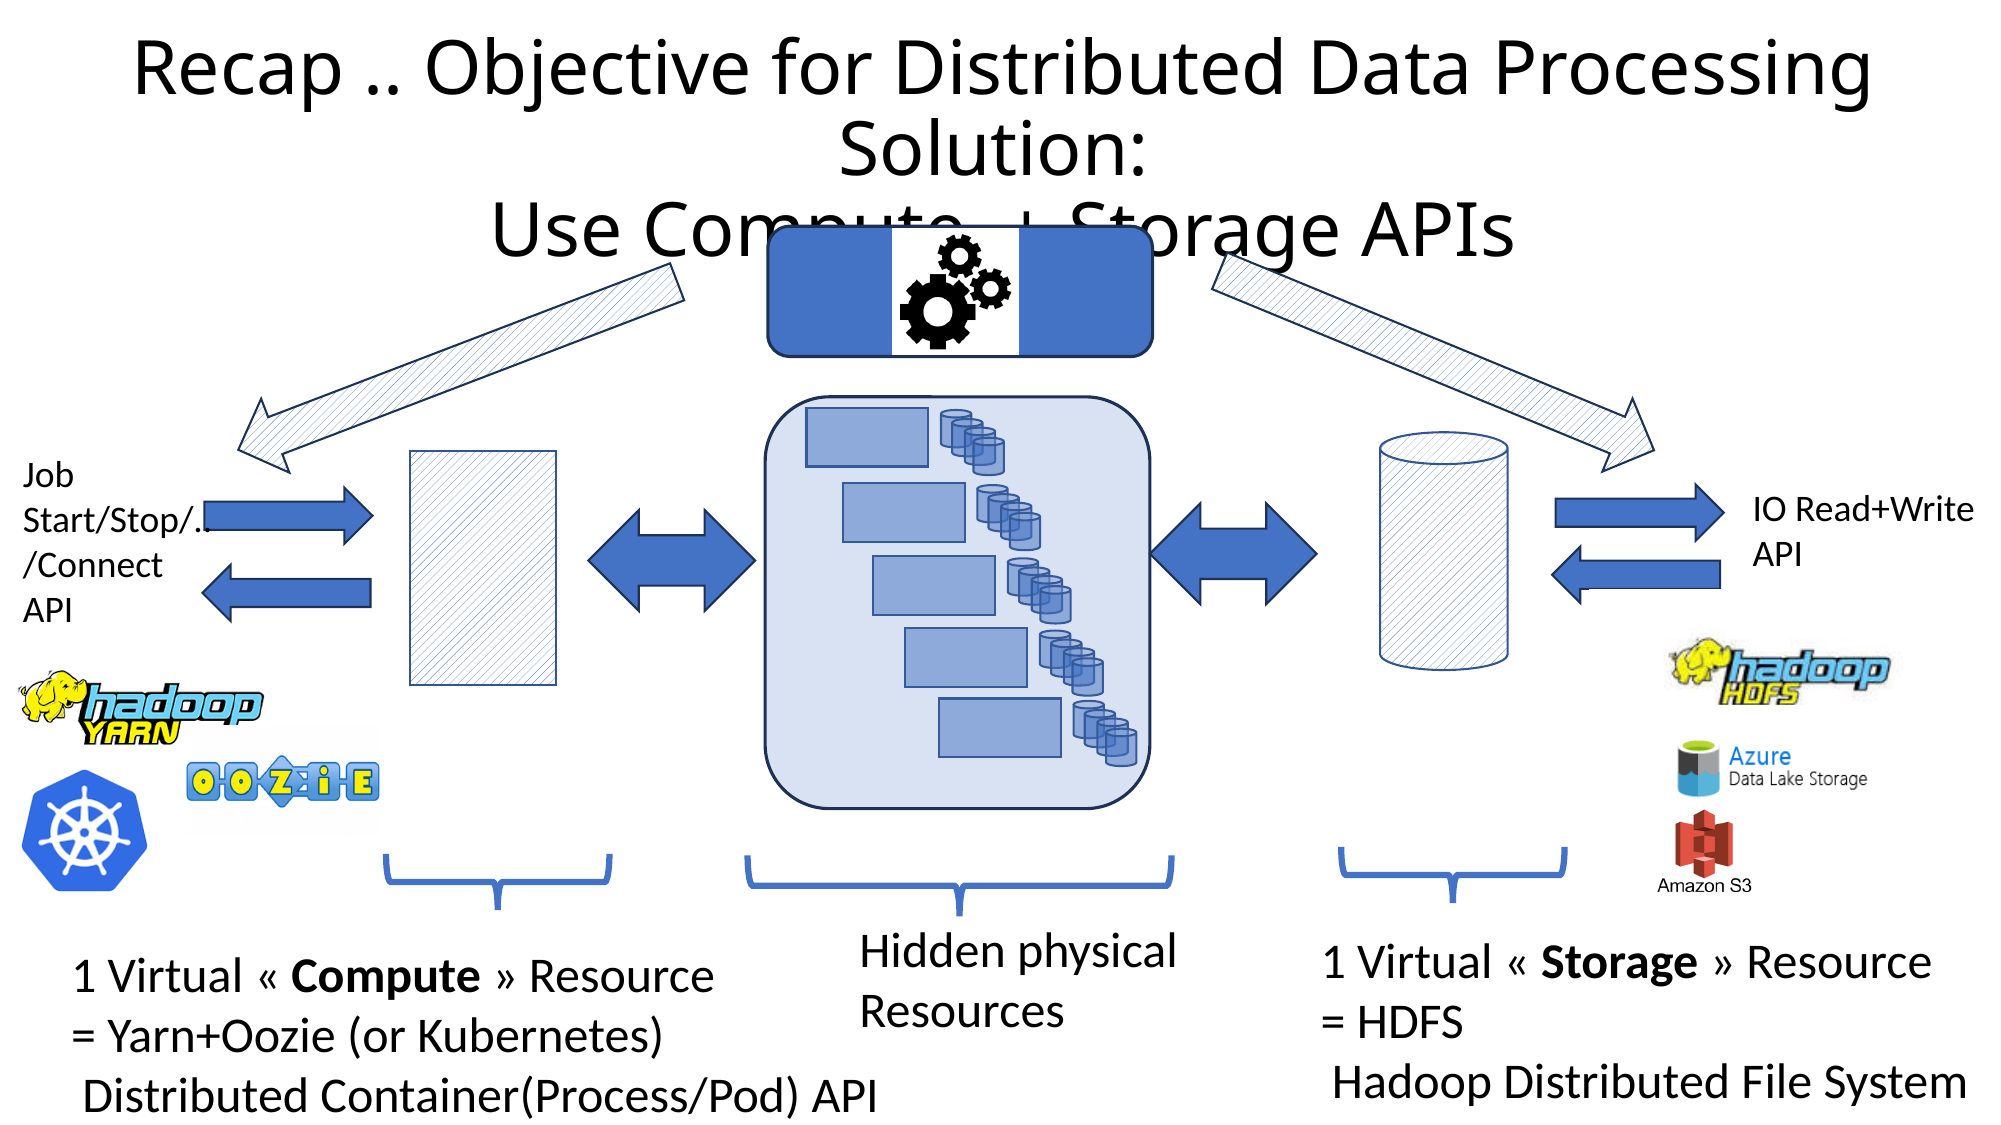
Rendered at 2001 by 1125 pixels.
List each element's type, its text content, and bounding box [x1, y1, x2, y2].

text_box [409, 450, 557, 686]
text_box [586, 507, 757, 614]
text_box [236, 261, 686, 475]
text_box [385, 853, 610, 911]
picture [1589, 589, 1993, 899]
text_box [747, 855, 1173, 909]
text_box [228, 485, 374, 547]
text_box [766, 225, 1154, 358]
text_box [1340, 846, 1566, 904]
text_box Recap .. Objective for Distributed Data Processing Solution: Use Compute + Storage APIs [7, 22, 2000, 162]
text_box 1 Virtual « Compute » Resource = Yarn+Oozie (or Kubernetes) Distributed Container(Process/Pod) API [56, 934, 895, 1125]
text_box [764, 395, 1151, 810]
text_box [1379, 431, 1509, 672]
text_box [1151, 500, 1319, 607]
picture [892, 228, 1019, 355]
text_box [1550, 544, 1722, 606]
picture [12, 625, 381, 893]
text_box IO Read+Write API [1737, 476, 1999, 582]
text_box [1554, 481, 1726, 544]
text_box Job Start/Stop/.. /Connect API [8, 442, 228, 638]
text_box Hidden physical Resources [844, 909, 1205, 1045]
text_box [1210, 251, 1656, 474]
text_box 1 Virtual « Storage » Resource = HDFS Hadoop Distributed File System [1305, 921, 1984, 1117]
text_box [228, 562, 372, 624]
